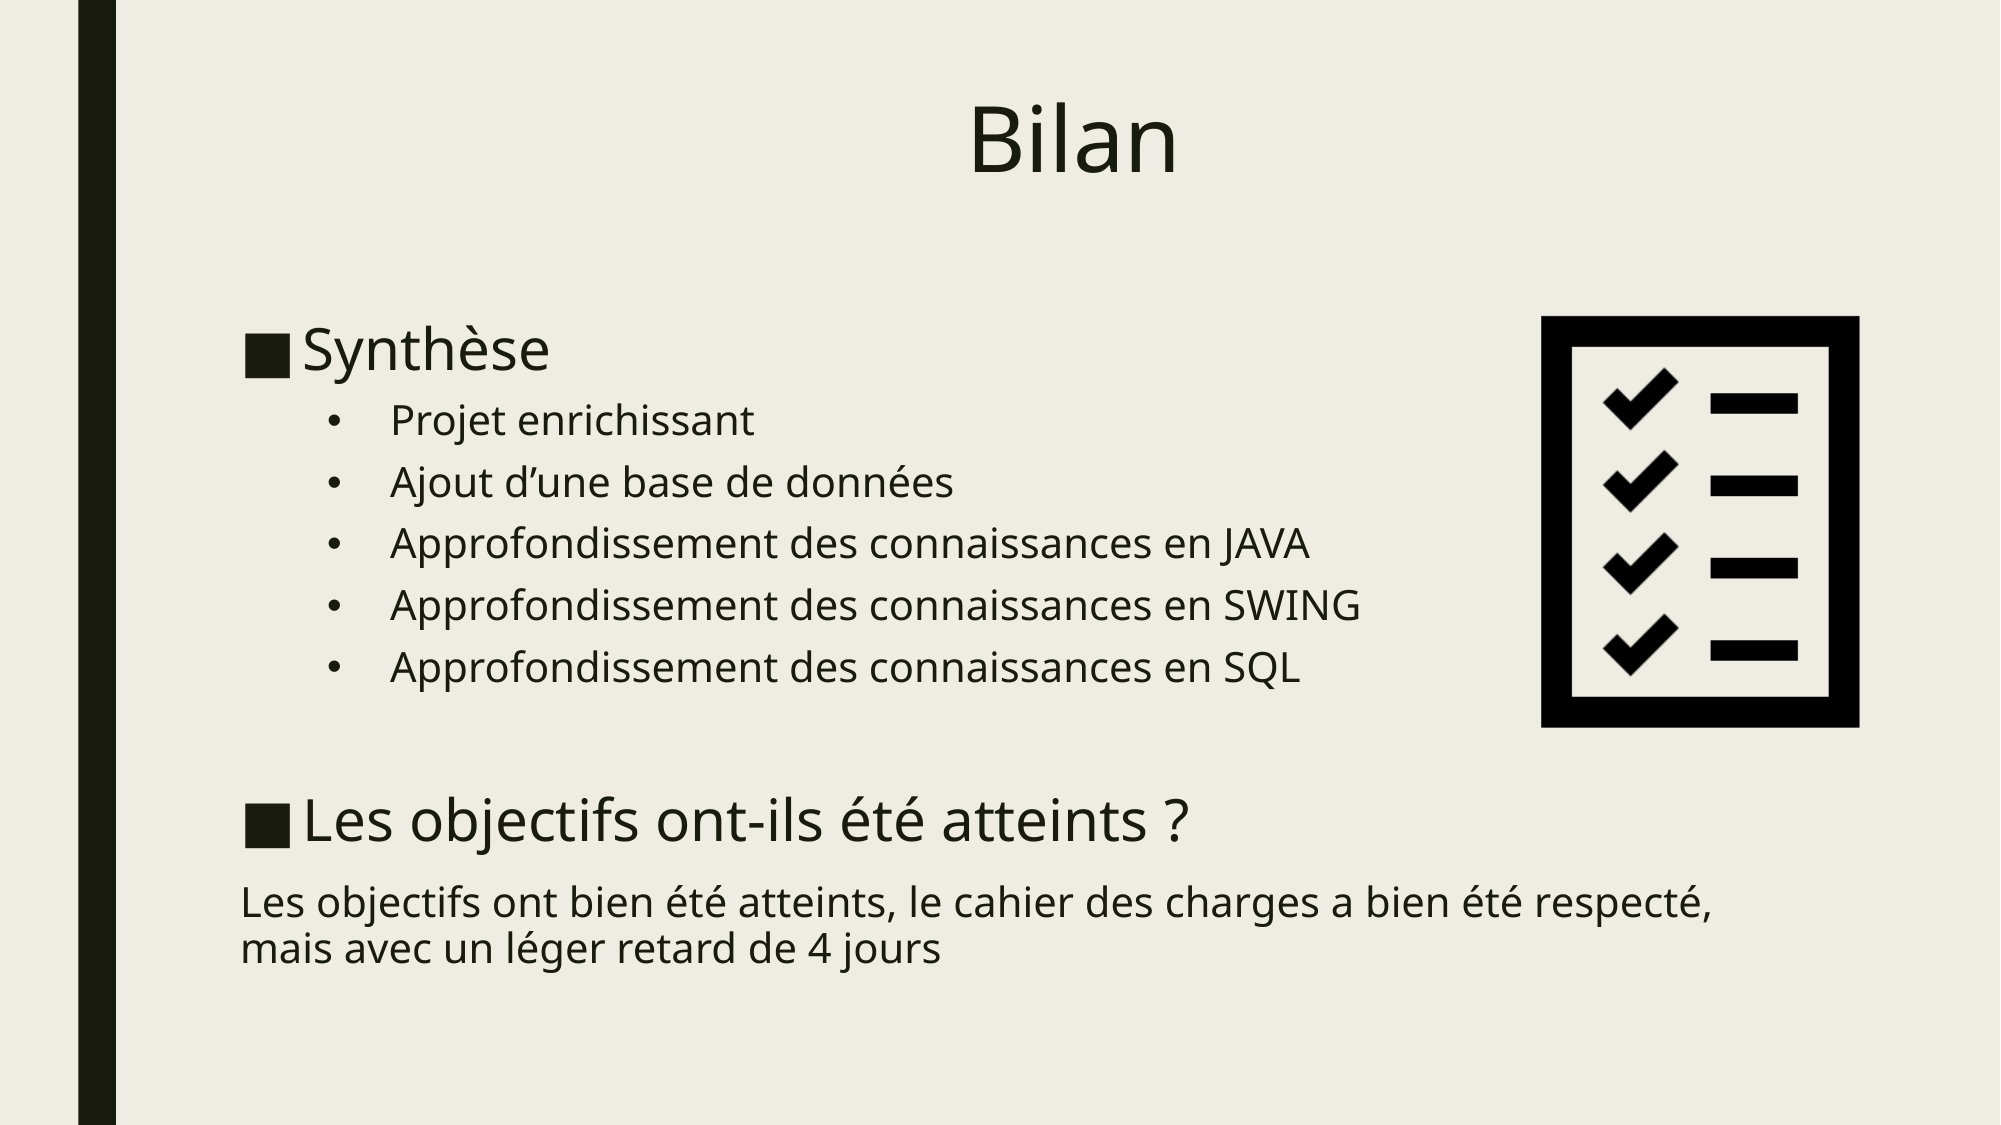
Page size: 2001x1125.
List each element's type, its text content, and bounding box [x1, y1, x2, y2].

list Synthèse Projet enrichissant Ajout d’une base de données Approfondissement des connaissances en JAVA Approfondissement des connaissances en SWING Approfondissement des connaissances en SQL Les objectifs ont-ils été atteints ? Les objectifs ont bien été atteints, le cahier des charges a bien été respecté, mais avec un léger retard de 4 jours [225, 310, 1800, 1125]
picture [1454, 275, 1947, 769]
title Bilan [298, 86, 1874, 310]
